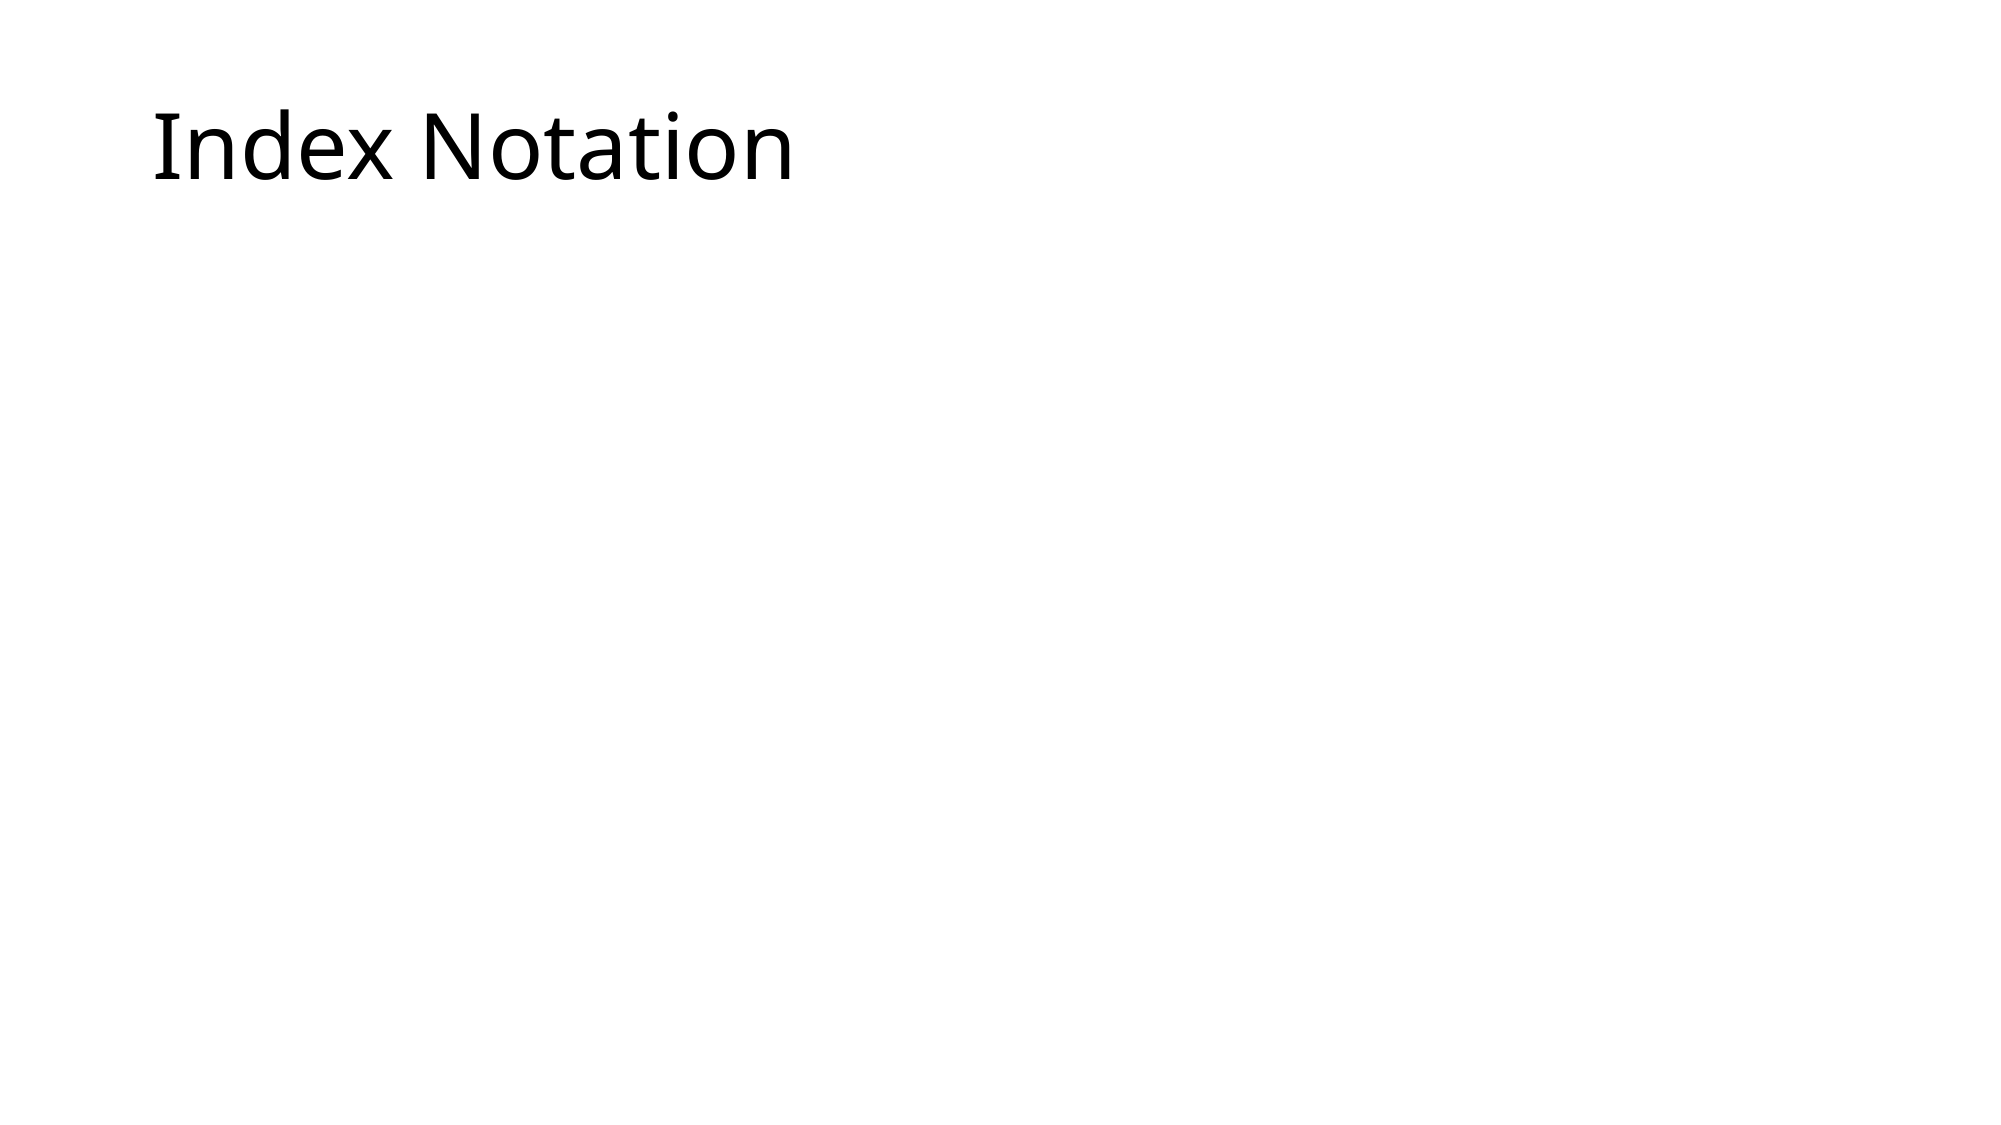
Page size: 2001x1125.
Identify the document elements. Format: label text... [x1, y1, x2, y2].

title Index Notation [137, 40, 1863, 259]
